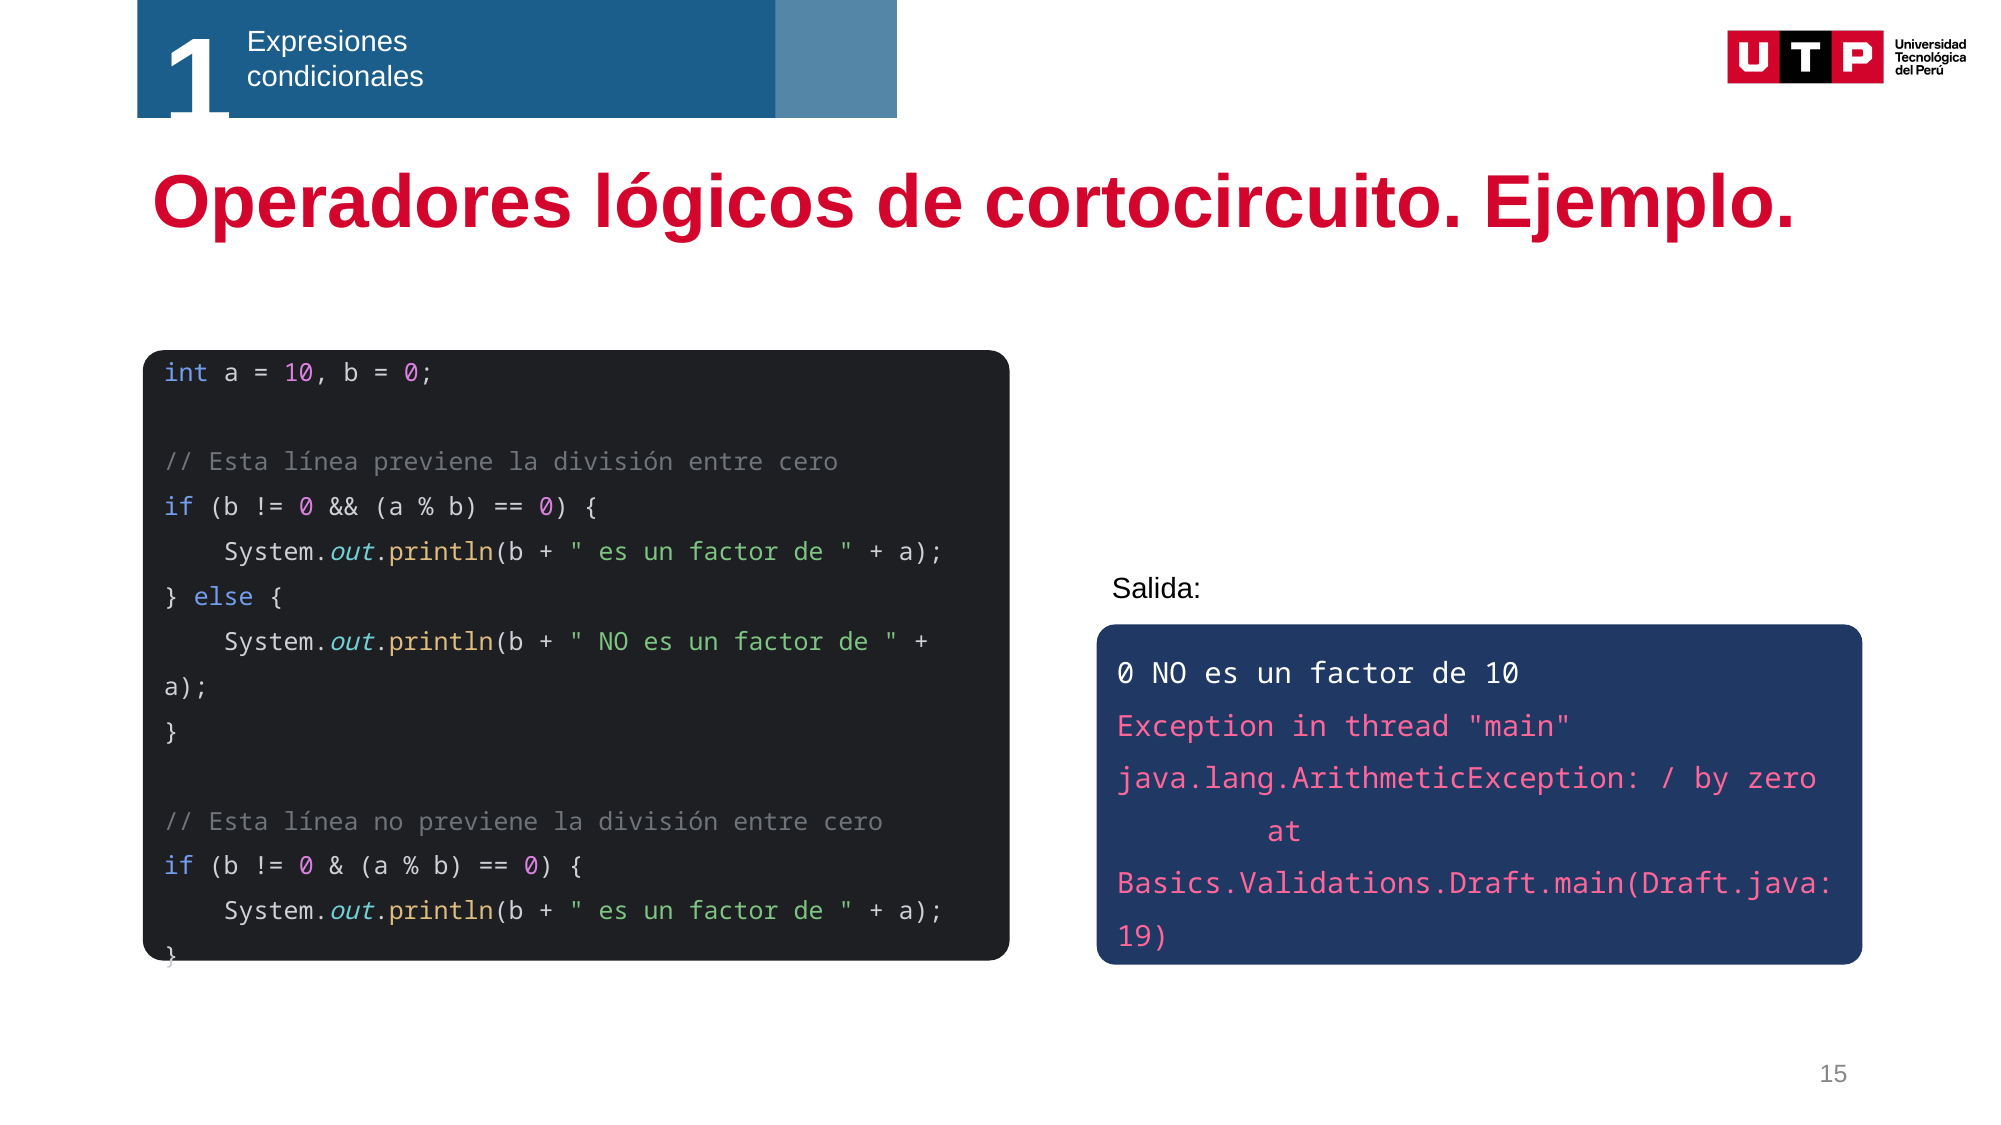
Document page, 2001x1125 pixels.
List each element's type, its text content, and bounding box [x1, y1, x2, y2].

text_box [137, 0, 898, 160]
title Operadores lógicos de cortocircuito. Ejemplo. [137, 139, 1863, 269]
text_box int a = 10, b = 0; // Esta línea previene la división entre cero if (b != 0 && (a % b) == 0) { System.out.println(b + " es un factor de " + a); } else { System.out.println(b + " NO es un factor de " + a); } // Esta línea no previene la división entre cero if (b != 0 & (a % b) == 0) { System.out.println(b + " es un factor de " + a); } [142, 350, 1010, 961]
text_box Salida: [1097, 562, 1217, 613]
slide_number 15 [1412, 1042, 1863, 1103]
picture [1716, 22, 1973, 89]
text_box 0 NO es un factor de 10 Exception in thread "main" java.lang.ArithmeticException: / by zero at Basics.Validations.Draft.main(Draft.java:19) [1096, 624, 1863, 965]
